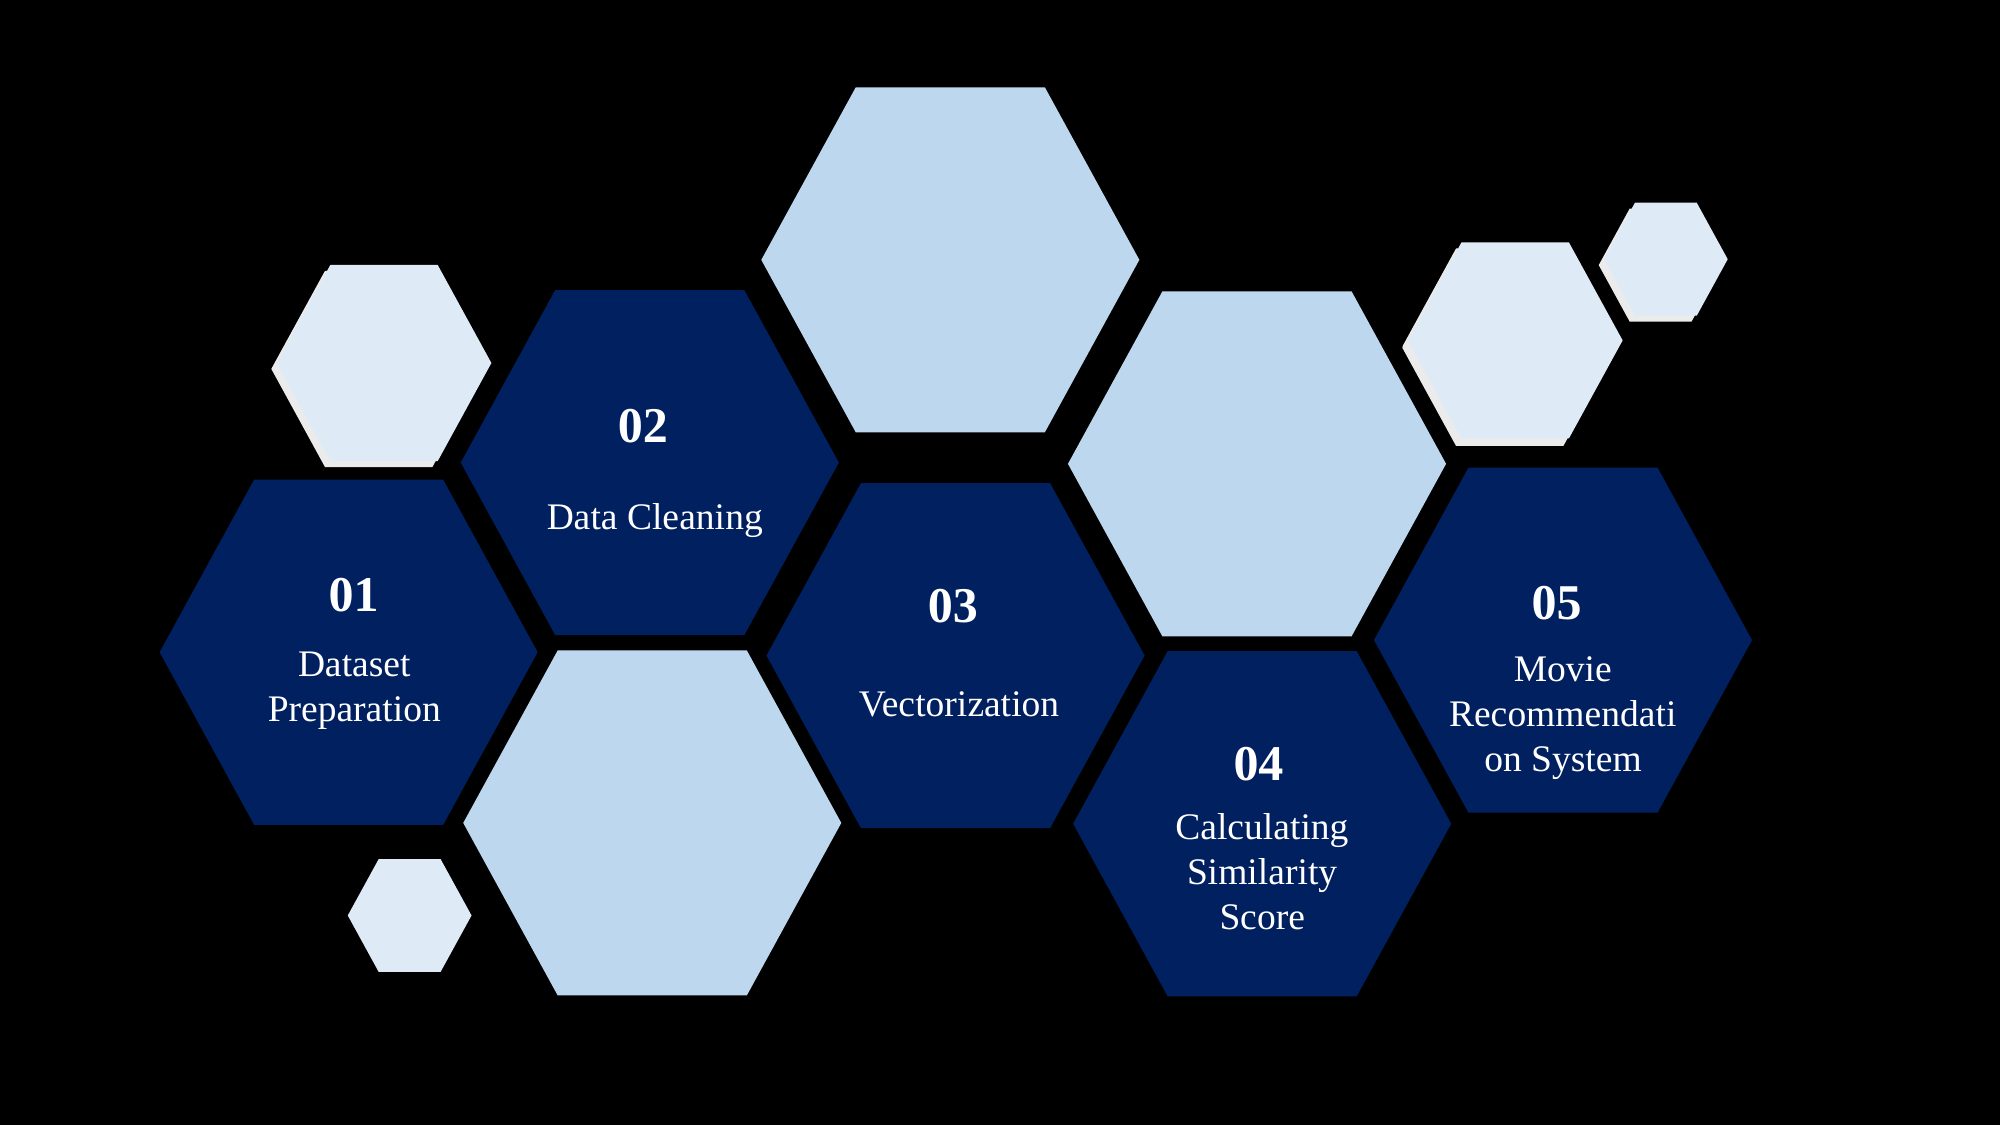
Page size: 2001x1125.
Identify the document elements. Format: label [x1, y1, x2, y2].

text_box [766, 483, 1145, 829]
text_box [1373, 467, 1753, 813]
text_box [1402, 248, 1567, 445]
text_box [464, 650, 838, 996]
text_box [1598, 208, 1695, 322]
text_box [271, 270, 436, 468]
text_box [761, 87, 1140, 433]
text_box [1407, 242, 1623, 439]
text_box [276, 264, 460, 462]
text_box [460, 289, 839, 636]
text_box [1073, 651, 1452, 997]
text_box [159, 479, 538, 825]
text_box [1067, 291, 1447, 637]
text_box [347, 859, 472, 972]
text_box [1603, 202, 1728, 316]
